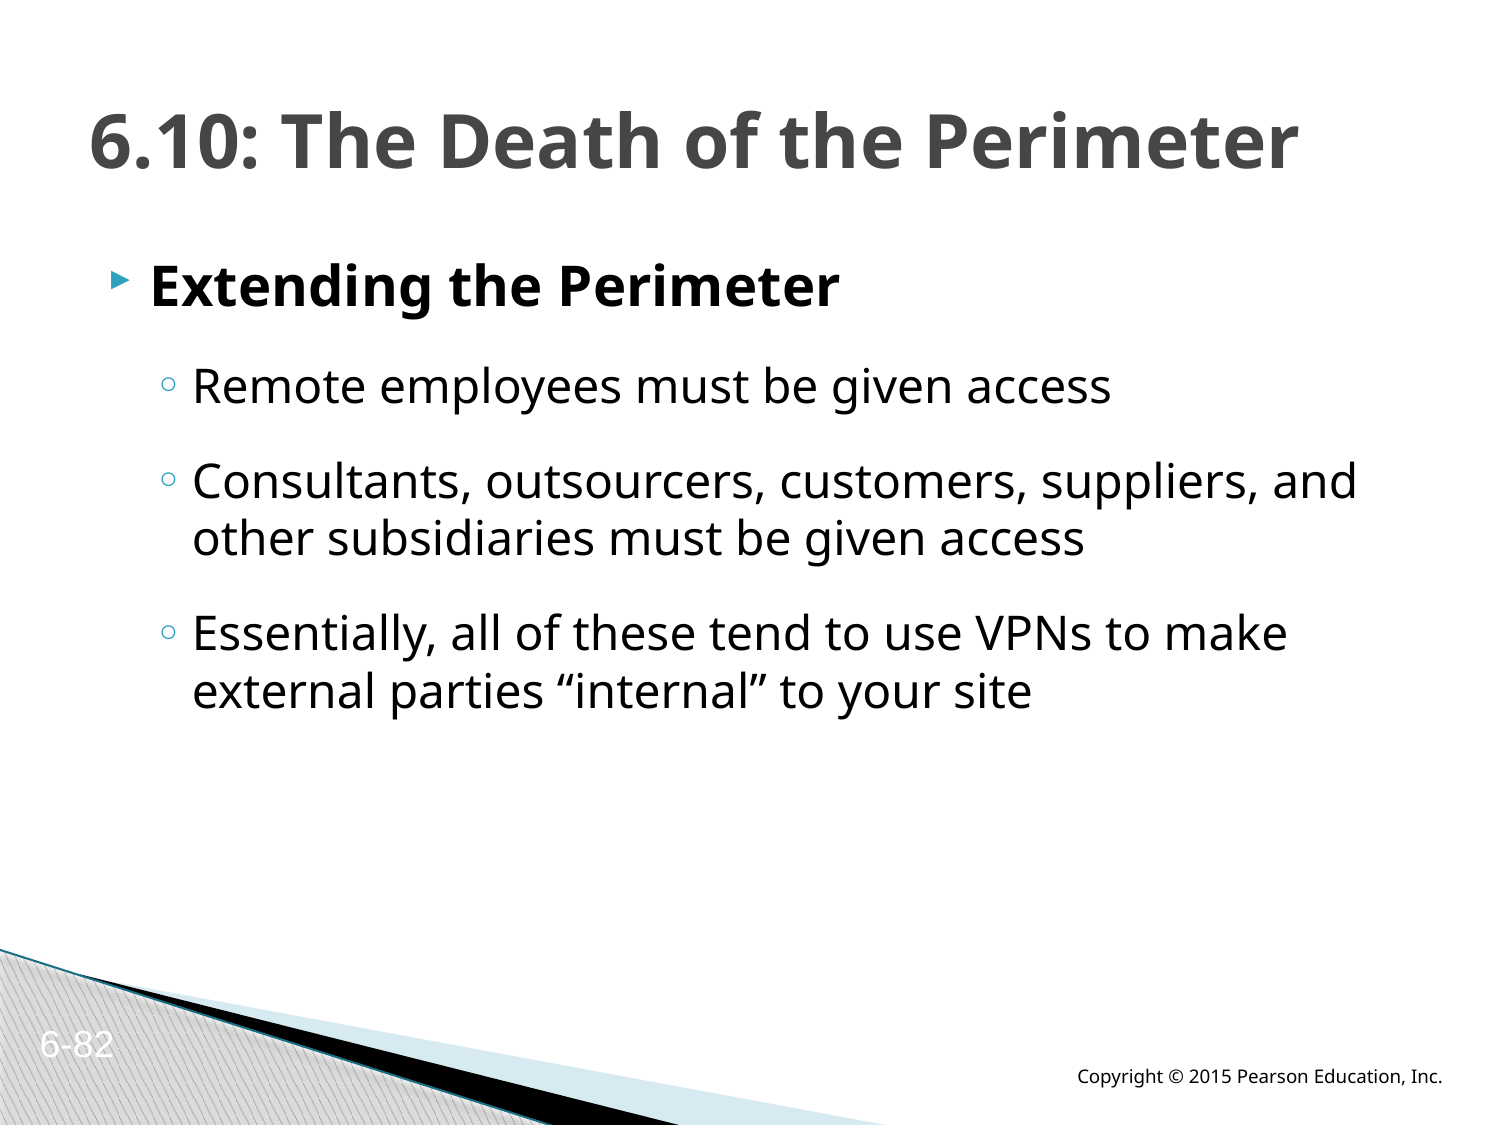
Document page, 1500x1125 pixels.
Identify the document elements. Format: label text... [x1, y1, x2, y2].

title 6.10: The Death of the Perimeter [75, 45, 1425, 233]
text_box 6-82 [24, 1012, 163, 1088]
list Extending the Perimeter Remote employees must be given access Consultants, outsourcers, customers, suppliers, and other subsidiaries must be given access Essentially, all of these tend to use VPNs to make external parties “internal” to your site [75, 242, 1425, 986]
